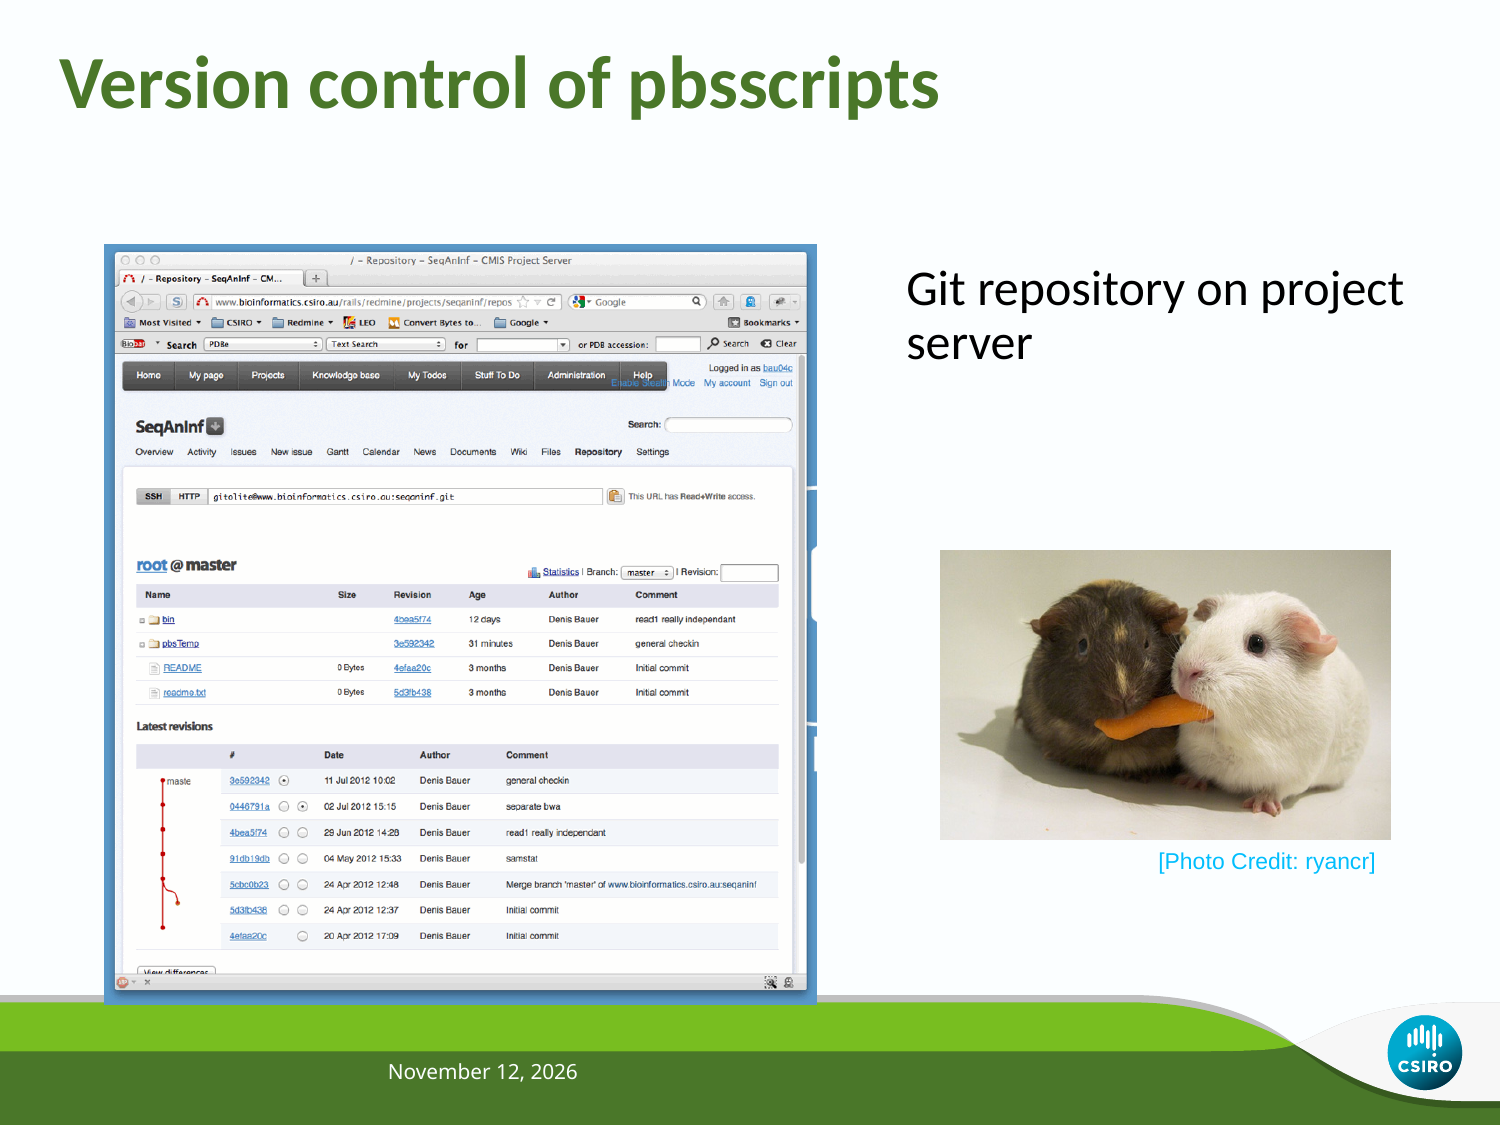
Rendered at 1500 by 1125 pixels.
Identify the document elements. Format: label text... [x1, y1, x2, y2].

picture [940, 550, 1392, 840]
picture [103, 244, 817, 1006]
list Git repository on project server [905, 262, 1426, 1006]
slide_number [372, 1042, 657, 1103]
text_box [Photo Credit: ryancr] [1068, 847, 1391, 882]
title Version control of pbsscripts [58, 44, 1448, 186]
